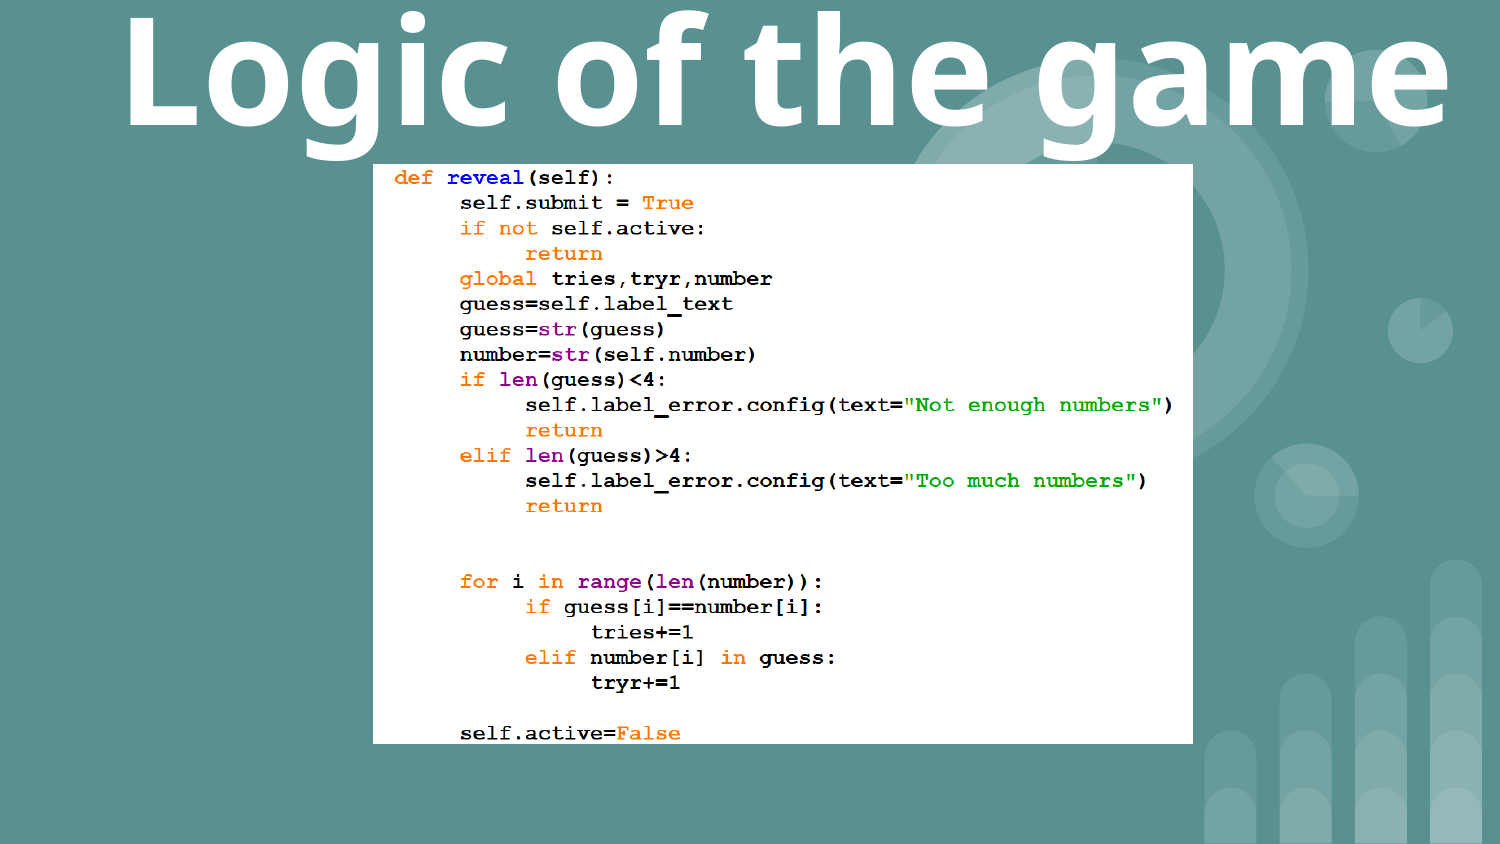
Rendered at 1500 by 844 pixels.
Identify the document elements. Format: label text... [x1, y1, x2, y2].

picture [373, 164, 1194, 744]
title Logic of the game [102, 0, 1500, 165]
